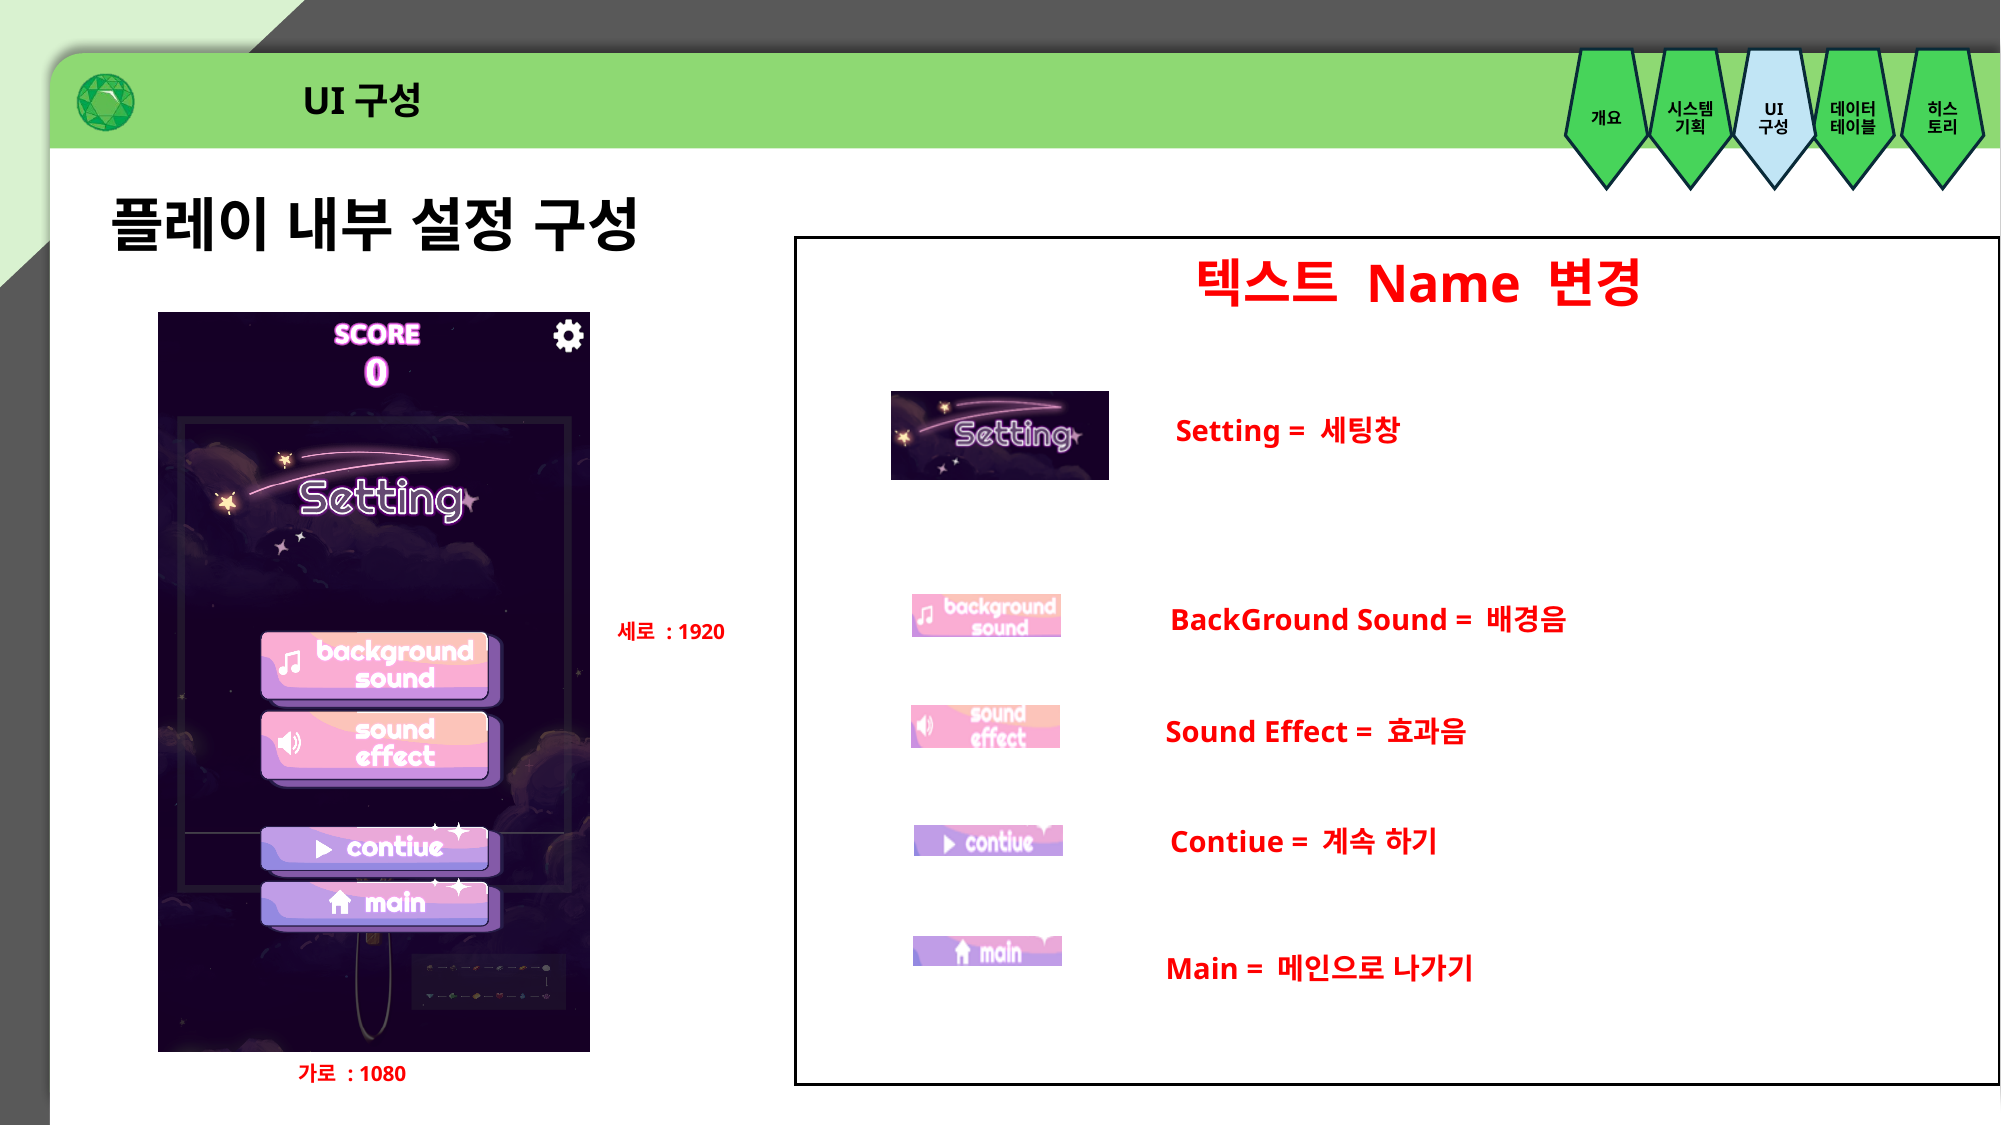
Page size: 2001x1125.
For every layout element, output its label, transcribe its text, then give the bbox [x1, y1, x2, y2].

text_box Contiue = 계속 하기 [1155, 815, 1761, 866]
list 시스템기획 [1647, 74, 1735, 164]
picture [912, 935, 1062, 967]
text_box BackGround Sound = 배경음 [1155, 594, 1761, 644]
list UI구성 [57, 58, 669, 147]
picture [911, 594, 1061, 637]
text_box 가로 : 1080 [214, 1052, 491, 1093]
picture [910, 705, 1060, 748]
text_box 세로 : 1920 [602, 611, 744, 651]
picture [891, 390, 1109, 481]
list 개요 [1571, 74, 1643, 164]
text_box 텍스트 Name 변경 [1086, 254, 1752, 309]
text_box [794, 236, 2000, 1086]
picture [157, 312, 590, 1052]
list 히스토리 [1907, 74, 1979, 164]
text_box Sound Effect = 효과음 [1150, 706, 1756, 756]
list 데이터테이블 [1809, 74, 1897, 164]
text_box Setting = 세팅창 [1161, 404, 1766, 455]
text_box Main = 메인으로 나가기 [1150, 942, 1756, 993]
list 플레이 내부 설정 구성 [95, 188, 707, 271]
picture [914, 825, 1063, 856]
list UI 구성 [1738, 74, 1809, 164]
